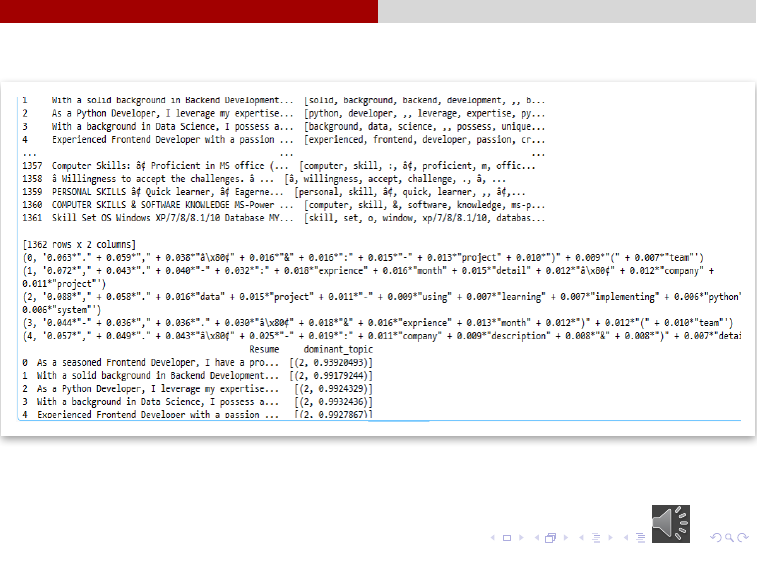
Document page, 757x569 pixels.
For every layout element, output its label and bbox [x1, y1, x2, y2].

picture [650, 504, 691, 544]
picture [15, 96, 741, 423]
